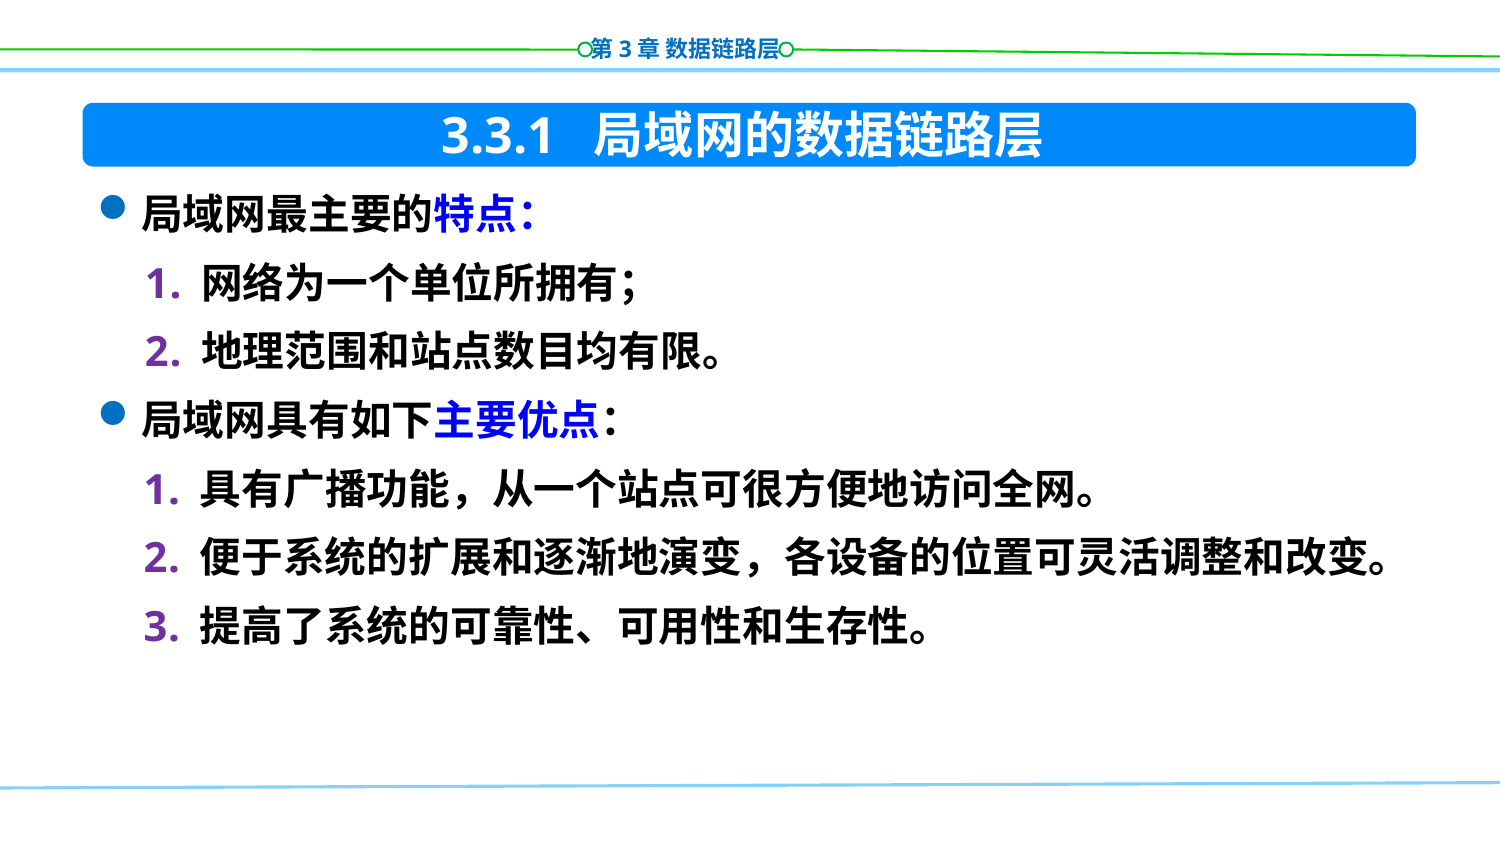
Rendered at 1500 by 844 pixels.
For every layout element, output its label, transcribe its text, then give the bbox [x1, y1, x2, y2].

text_box 3.3.1 局域网的数据链路层 [427, 95, 1071, 161]
text_box 局域网最主要的特点： 网络为一个单位所拥有； 地理范围和站点数目均有限。 局域网具有如下主要优点： 具有广播功能，从一个站点可很方便地访问全网。 便于系统的扩展和逐渐地演变，各设备的位置可灵活调整和改变。 提高了系统的可靠性、可用性和生存性。 [82, 161, 1416, 658]
text_box [1071, 102, 1417, 161]
text_box [82, 102, 427, 161]
